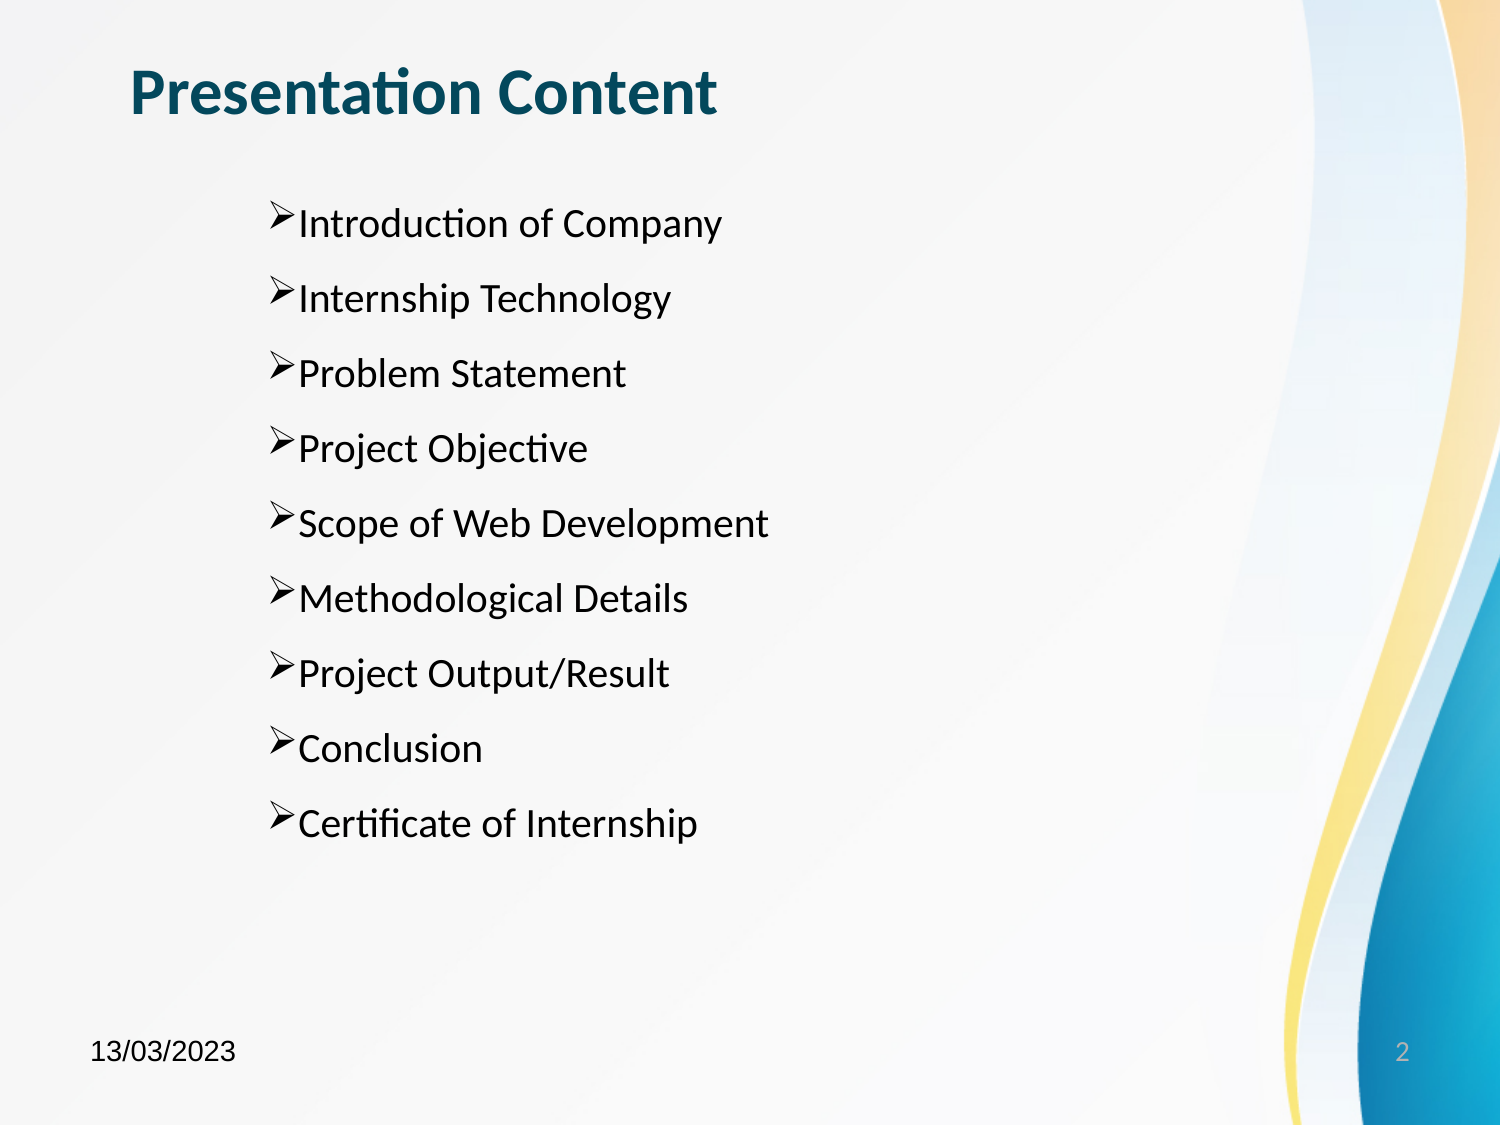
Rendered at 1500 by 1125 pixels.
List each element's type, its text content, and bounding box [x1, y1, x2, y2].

text_box Introduction of Company Internship Technology Problem Statement Project Objective Scope of Web Development Methodological Details Project Output/Result Conclusion Certificate of Internship [266, 168, 1328, 711]
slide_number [75, 1024, 425, 1103]
picture [0, 0, 1500, 1125]
text_box Presentation Content [130, 46, 871, 139]
slide_number 2 [1074, 1024, 1425, 1103]
